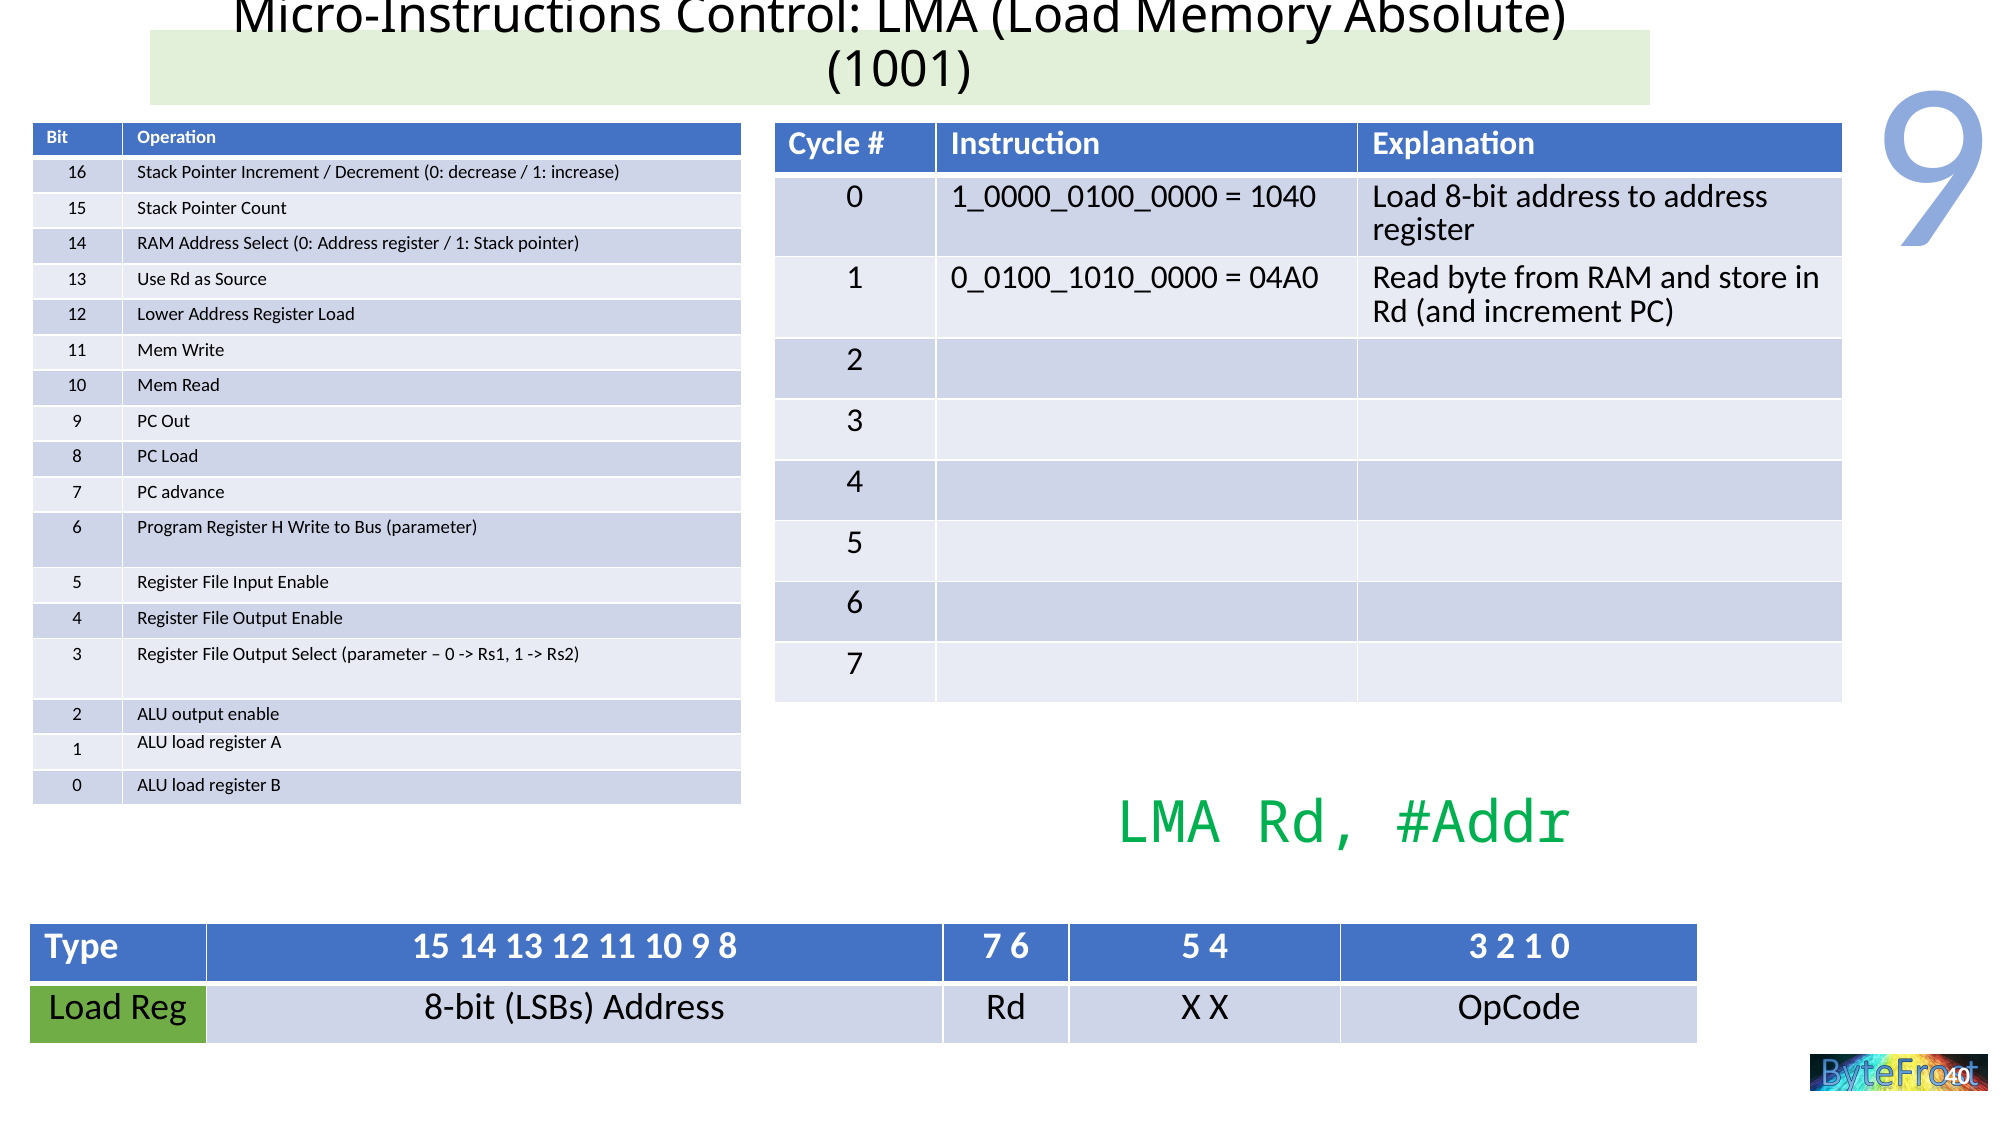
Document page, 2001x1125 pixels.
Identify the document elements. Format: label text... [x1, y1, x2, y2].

table_cell [1358, 582, 1842, 641]
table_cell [33, 568, 122, 602]
table_cell 7 [775, 643, 935, 702]
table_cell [33, 478, 122, 511]
picture [1810, 1054, 1988, 1091]
table_cell 0_0100_1010_0000 = 04A0 [937, 257, 1357, 337]
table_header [123, 123, 741, 155]
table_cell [33, 194, 122, 227]
table_cell [1358, 400, 1842, 459]
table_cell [33, 700, 122, 733]
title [150, 29, 1650, 105]
table_cell Load 8-bit address to address register [1358, 178, 1842, 256]
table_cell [33, 229, 122, 263]
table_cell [123, 639, 741, 698]
table_header 7 6 [944, 924, 1068, 981]
table_cell [1358, 643, 1842, 702]
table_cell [123, 735, 741, 769]
text_box 9 [1855, 0, 2000, 303]
table_cell 6 [775, 582, 935, 641]
table_cell [937, 643, 1357, 702]
table_cell [937, 521, 1357, 581]
table_cell [1358, 339, 1842, 398]
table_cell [123, 700, 741, 733]
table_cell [123, 604, 741, 638]
table_header Instruction [937, 123, 1357, 172]
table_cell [33, 442, 122, 476]
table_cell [123, 568, 741, 602]
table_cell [123, 478, 741, 511]
table_header 5 4 [1070, 924, 1340, 981]
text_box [1066, 776, 1587, 862]
table_header Cycle # [775, 123, 935, 172]
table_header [33, 123, 122, 155]
table_header 3 2 1 0 [1341, 924, 1697, 981]
table_cell [937, 339, 1357, 398]
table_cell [33, 160, 122, 192]
table_cell 8-bit (LSBs) Address [207, 986, 942, 1043]
table_cell [937, 582, 1357, 641]
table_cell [33, 265, 122, 298]
table_header Type [30, 924, 206, 981]
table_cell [33, 336, 122, 369]
table_cell 1 [775, 257, 935, 337]
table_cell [33, 513, 122, 567]
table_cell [123, 265, 741, 298]
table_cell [33, 371, 122, 405]
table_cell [123, 371, 741, 405]
table_cell 0 [775, 178, 935, 256]
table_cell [123, 513, 741, 567]
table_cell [123, 300, 741, 334]
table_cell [123, 160, 741, 192]
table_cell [123, 229, 741, 263]
table_cell Read byte from RAM and store in Rd (and increment PC) [1358, 257, 1842, 337]
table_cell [123, 336, 741, 369]
table_cell [937, 400, 1357, 459]
table_cell 2 [775, 339, 935, 398]
table_header Explanation [1358, 123, 1842, 172]
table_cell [123, 407, 741, 440]
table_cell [123, 442, 741, 476]
table_cell 3 [775, 400, 935, 459]
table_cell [33, 407, 122, 440]
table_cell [33, 300, 122, 334]
table_cell Load Reg [30, 986, 206, 1043]
table_cell 5 [775, 521, 935, 581]
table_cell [1070, 986, 1340, 1043]
table_header 15 14 13 12 11 10 9 8 [207, 924, 942, 981]
table_cell [1358, 461, 1842, 520]
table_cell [123, 194, 741, 227]
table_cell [33, 771, 122, 804]
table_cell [33, 604, 122, 638]
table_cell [123, 771, 741, 804]
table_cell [33, 735, 122, 769]
table_cell [937, 461, 1357, 520]
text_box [1535, 1044, 1986, 1105]
table_cell [1358, 521, 1842, 581]
table_cell 4 [775, 461, 935, 520]
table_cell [1341, 986, 1697, 1043]
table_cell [33, 639, 122, 698]
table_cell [944, 986, 1068, 1043]
table_cell 1_0000_0100_0000 = 1040 [937, 178, 1357, 256]
